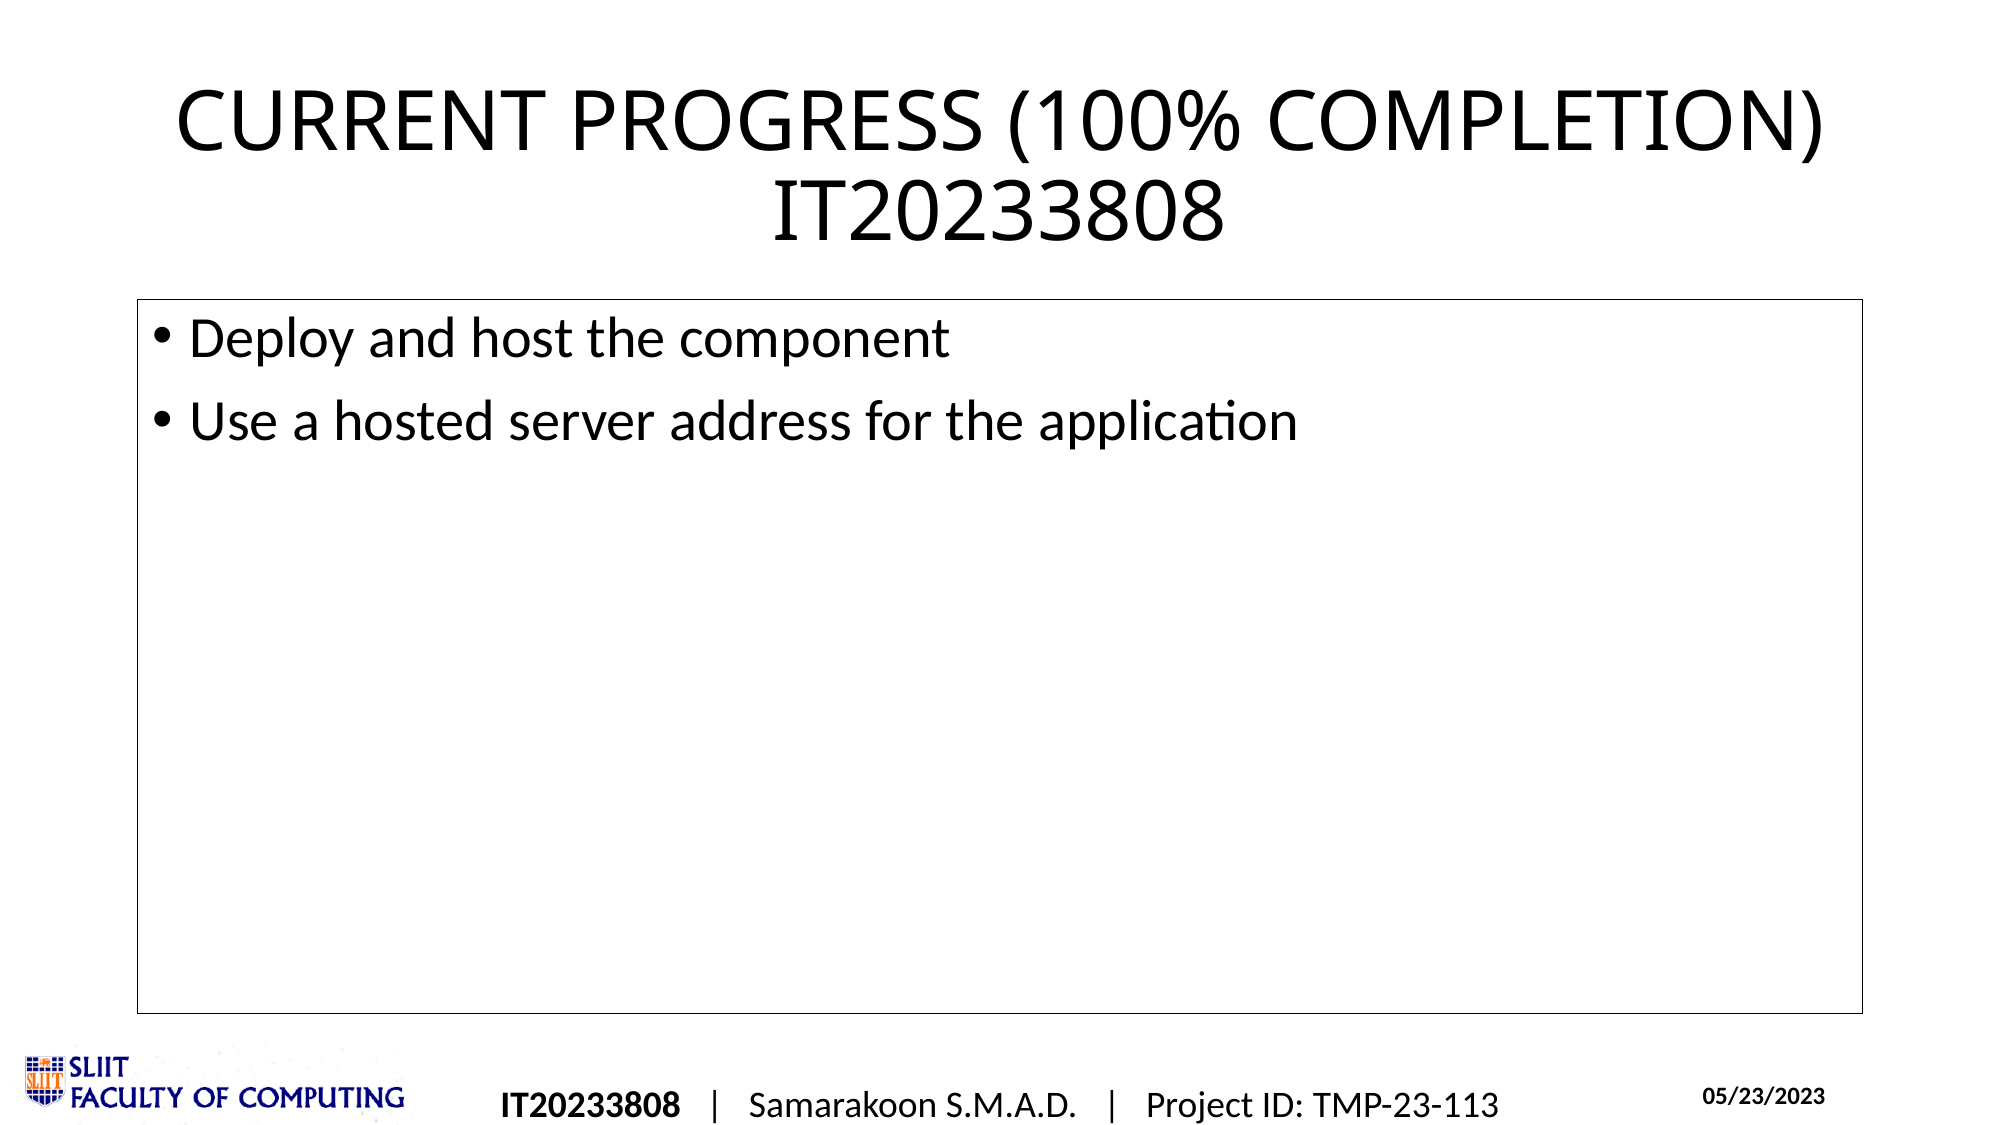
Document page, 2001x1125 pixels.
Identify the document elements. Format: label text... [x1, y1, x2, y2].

picture [0, 1045, 413, 1125]
text_box IT20233808 | Samarakoon S.M.A.D. | Project ID: TMP-23-113 [440, 1094, 1560, 1125]
title CURRENT PROGRESS (100% COMPLETION) IT20233808 [137, 59, 1863, 278]
text_box 05/23/2023 [1687, 1072, 1863, 1118]
list Deploy and host the component Use a hosted server address for the application [137, 299, 1863, 1014]
